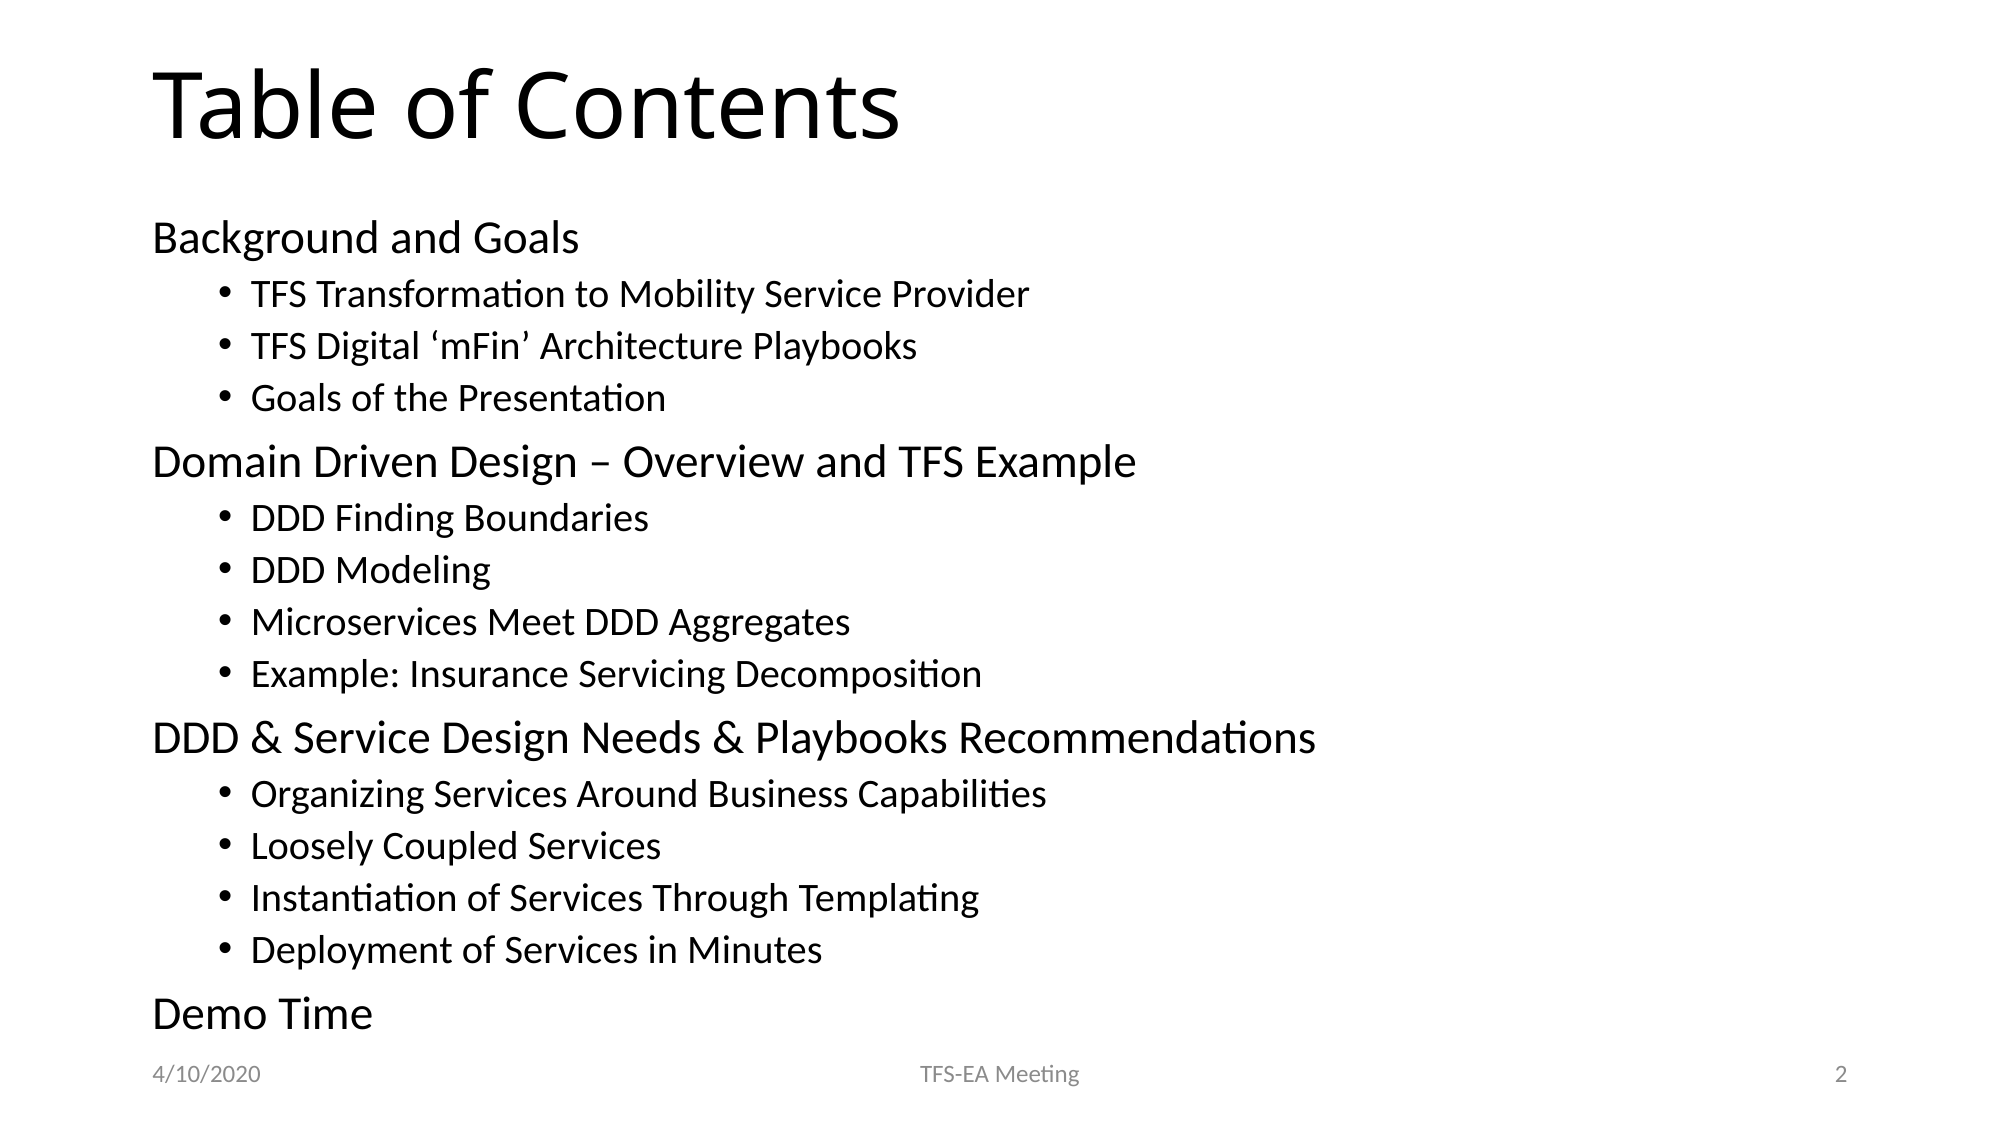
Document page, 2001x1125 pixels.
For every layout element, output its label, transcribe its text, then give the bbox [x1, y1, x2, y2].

list Background and Goals TFS Transformation to Mobility Service Provider TFS Digital ‘mFin’ Architecture Playbooks Goals of the Presentation Domain Driven Design – Overview and TFS Example DDD Finding Boundaries DDD Modeling Microservices Meet DDD Aggregates Example: Insurance Servicing Decomposition DDD & Service Design Needs & Playbooks Recommendations Organizing Services Around Business Capabilities Loosely Coupled Services Instantiation of Services Through Templating Deployment of Services in Minutes Demo Time [137, 205, 1863, 1057]
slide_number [137, 1042, 588, 1103]
title Table of Contents [137, 0, 1863, 205]
slide_number 2 [1412, 1042, 1863, 1103]
footer TFS-EA Meeting [662, 1042, 1338, 1103]
